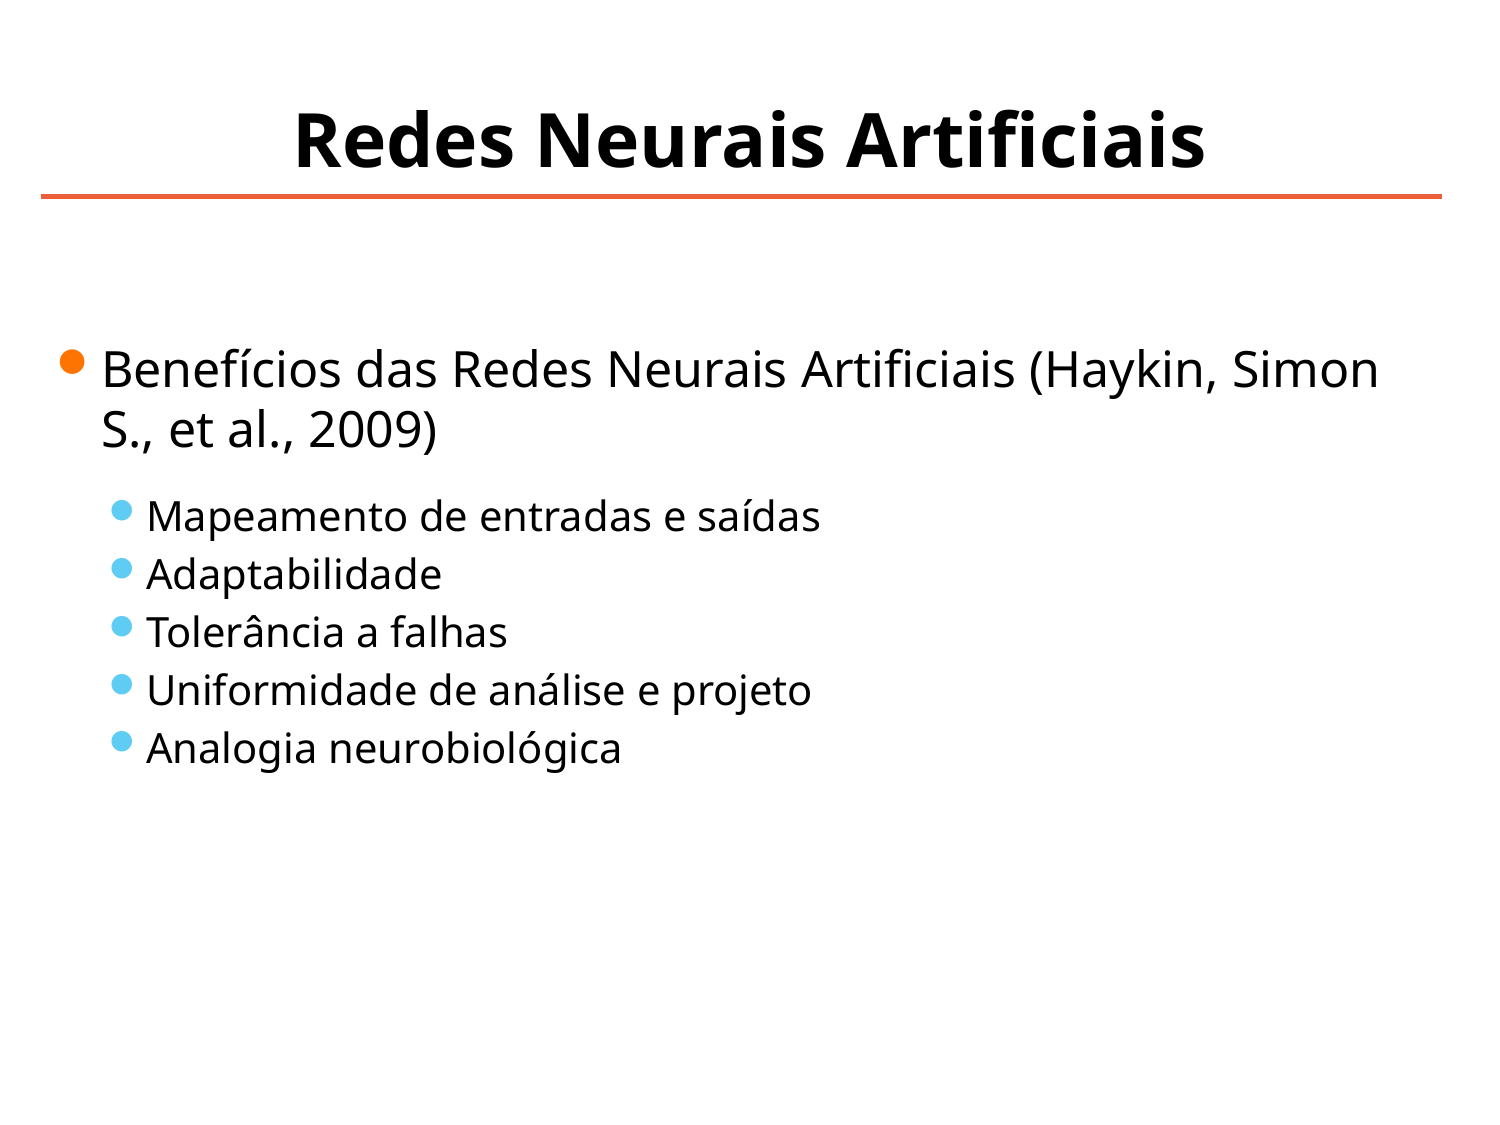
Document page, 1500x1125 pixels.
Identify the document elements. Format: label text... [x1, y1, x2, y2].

list Benefícios das Redes Neurais Artificiais (Haykin, Simon S., et al., 2009) Mapeamento de entradas e saídas Adaptabilidade Tolerância a falhas Uniformidade de análise e projeto Analogia neurobiológica [41, 219, 1459, 1026]
title Redes Neurais Artificiais [41, 42, 1459, 198]
